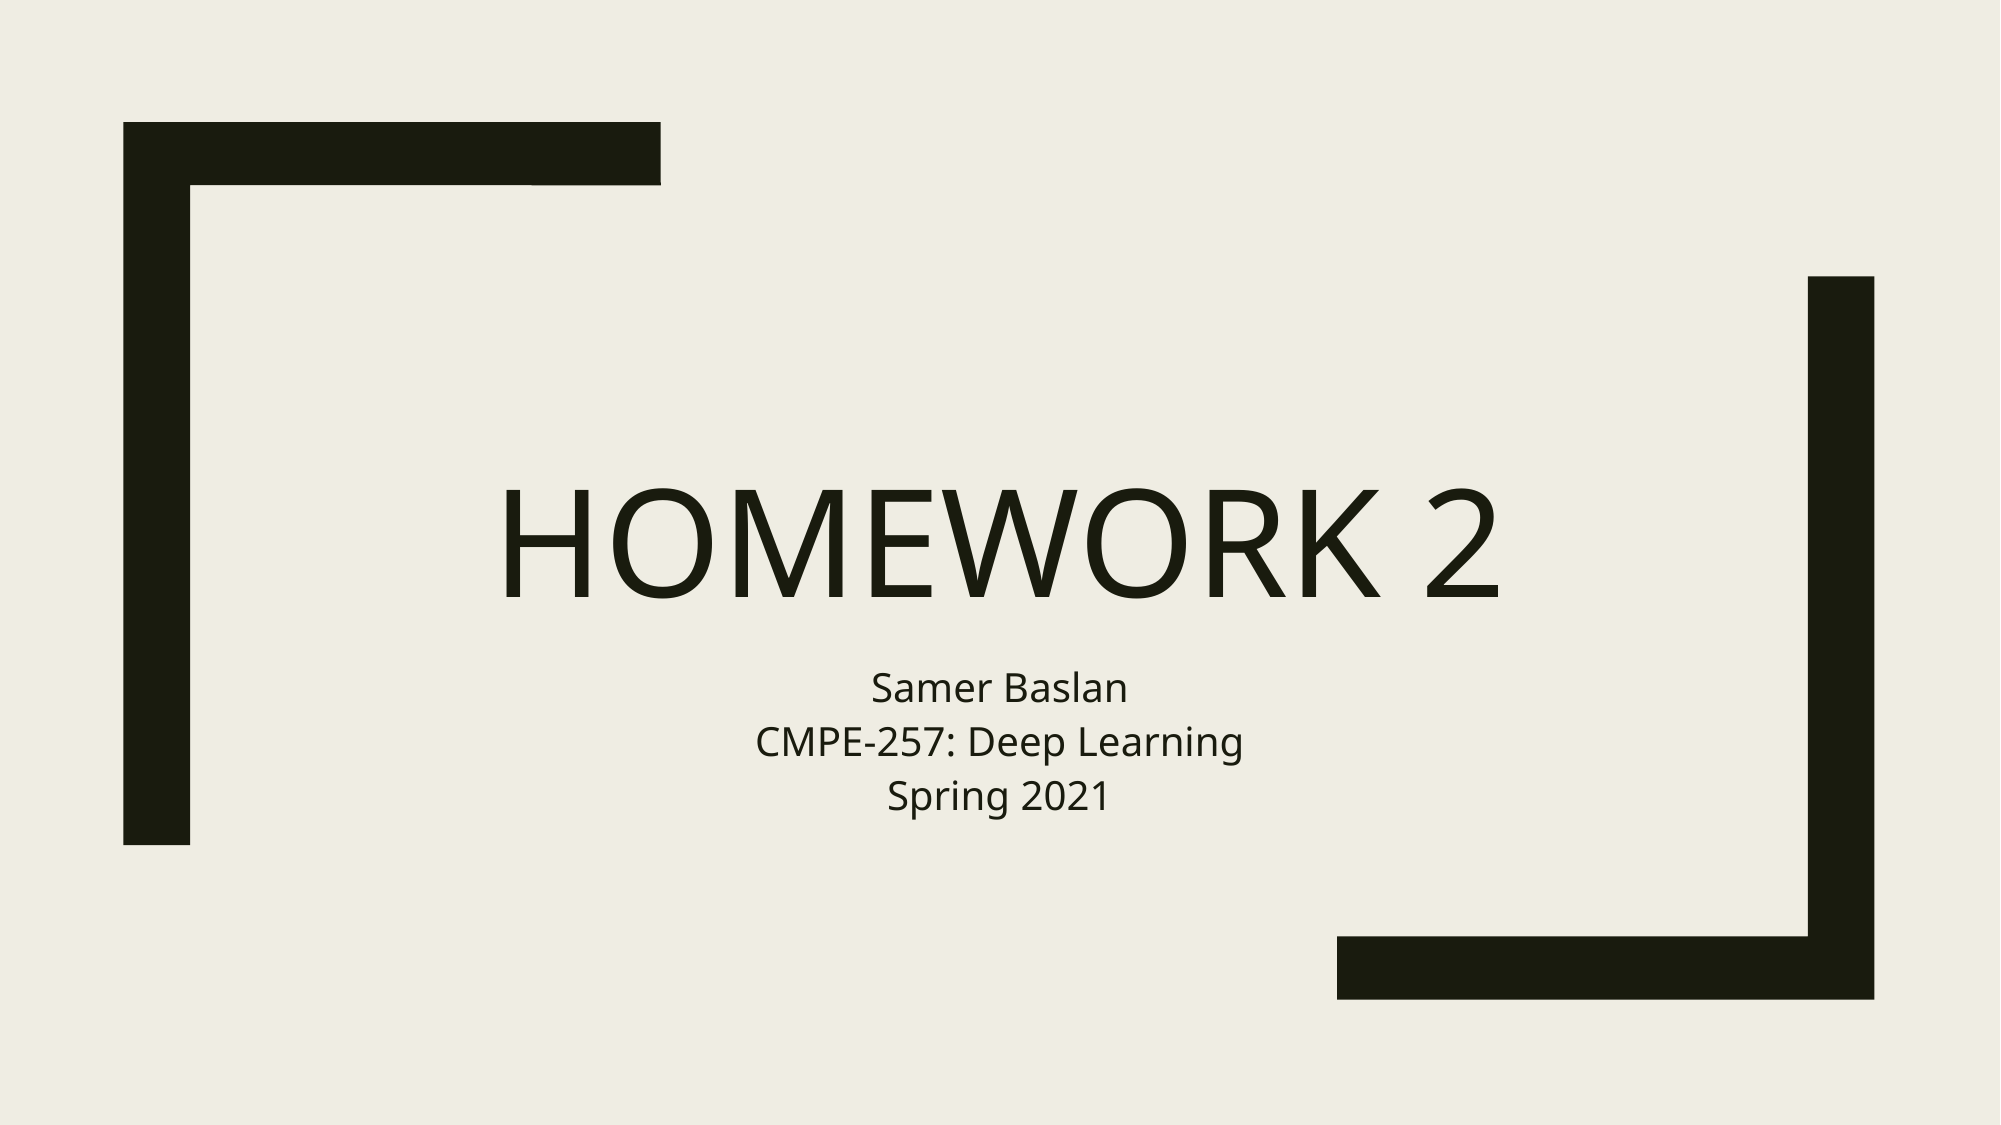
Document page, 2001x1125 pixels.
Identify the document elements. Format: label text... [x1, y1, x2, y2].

title Homework 2 [314, 293, 1686, 638]
subtitle Samer Baslan CMPE-257: Deep Learning Spring 2021 [439, 649, 1561, 828]
